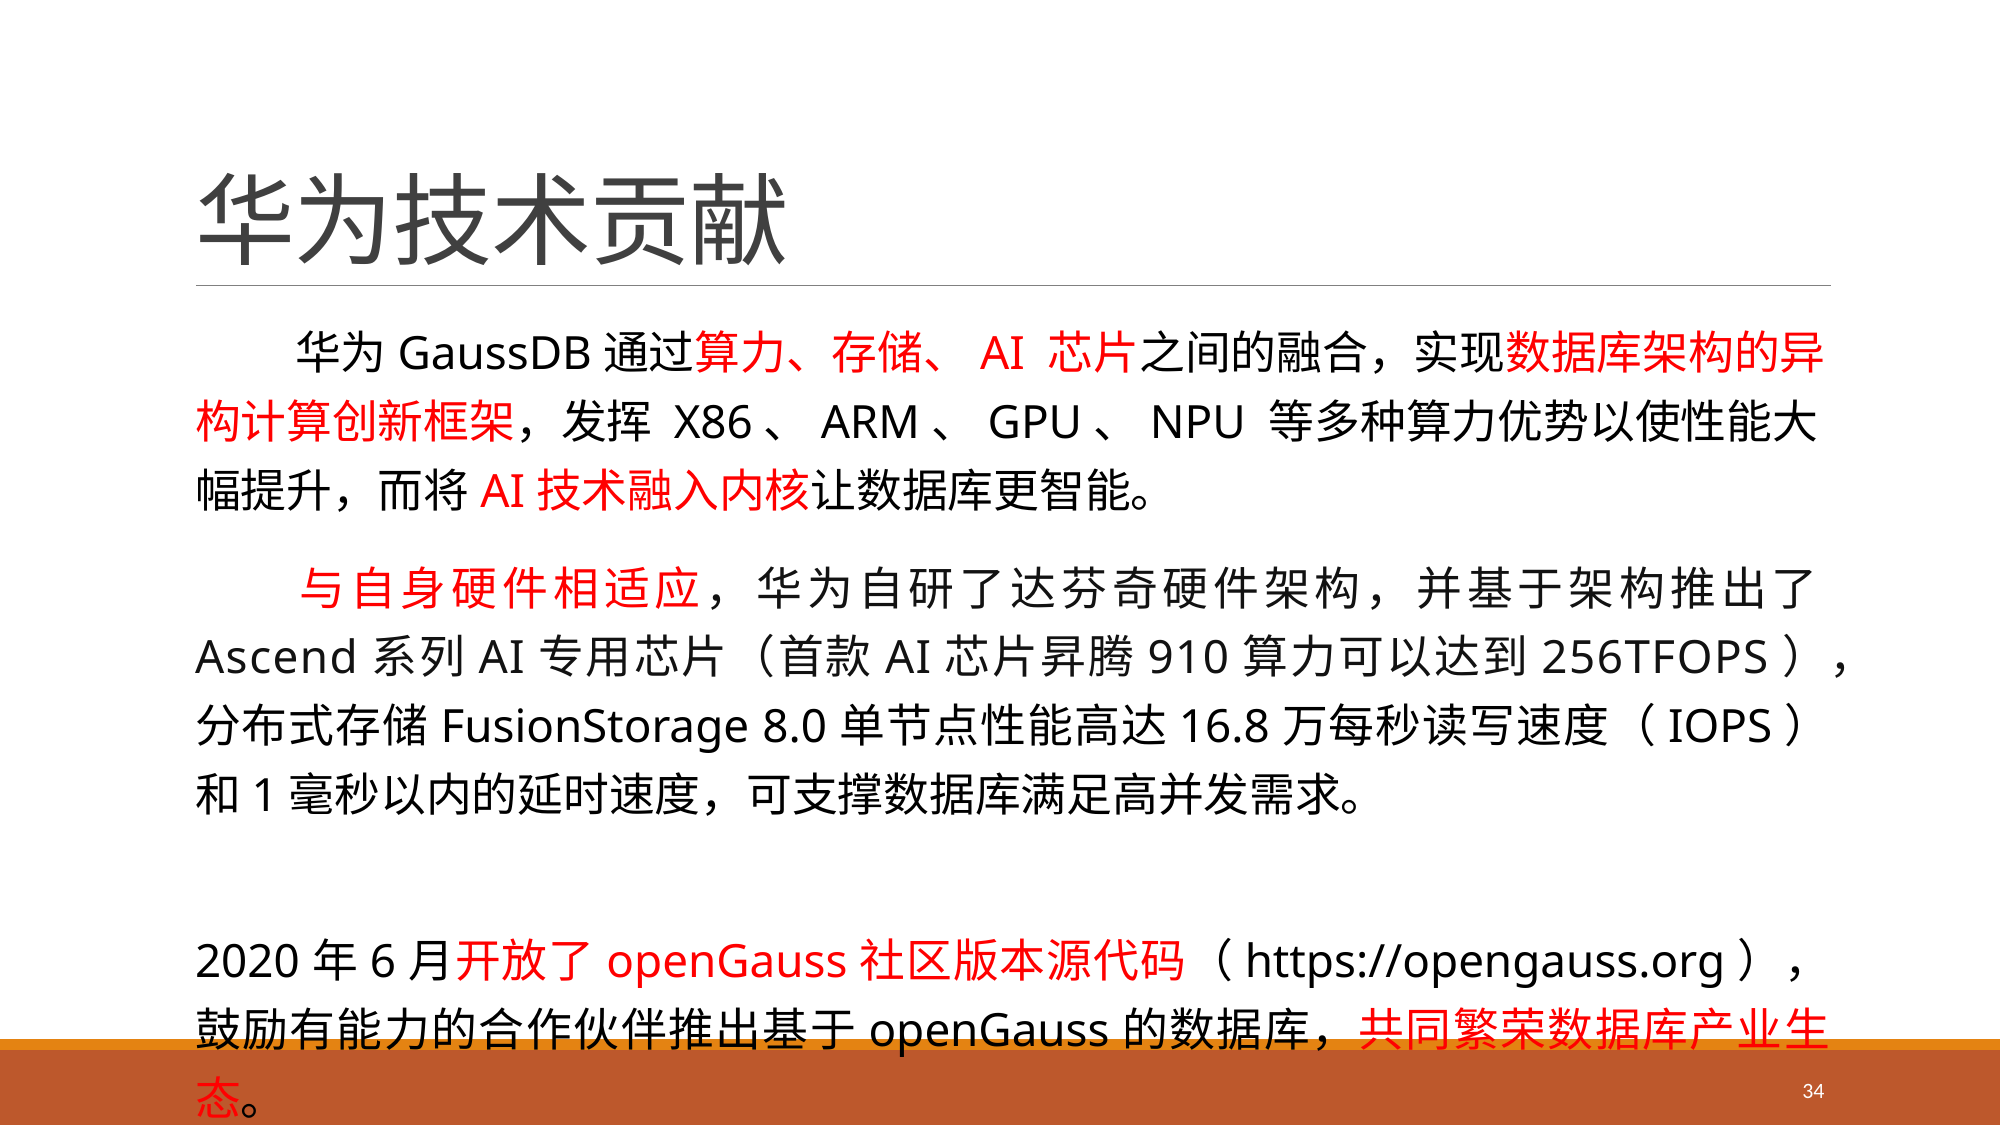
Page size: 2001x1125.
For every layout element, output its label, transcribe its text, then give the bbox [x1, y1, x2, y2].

slide_number 34 [1624, 1059, 1840, 1120]
title 华为技术贡献 [180, 47, 1830, 285]
list 华为GaussDB通过算力、存储、AI 芯片之间的融合，实现数据库架构的异构计算创新框架，发挥 X86、ARM、GPU、NPU 等多种算力优势以使性能大幅提升，而将AI技术融入内核让数据库更智能。 与自身硬件相适应，华为自研了达芬奇硬件架构，并基于架构推出了Ascend系列AI专用芯片（首款AI芯片昇腾910算力可以达到256TFOPS），分布式存储FusionStorage 8.0单节点性能高达16.8万每秒读写速度（IOPS）和1毫秒以内的延时速度，可支撑数据库满足高并发需求。 2020年6月开放了openGauss社区版本源代码（https://opengauss.org），鼓励有能力的合作伙伴推出基于openGauss的数据库，共同繁荣数据库产业生态。 [180, 302, 1830, 963]
